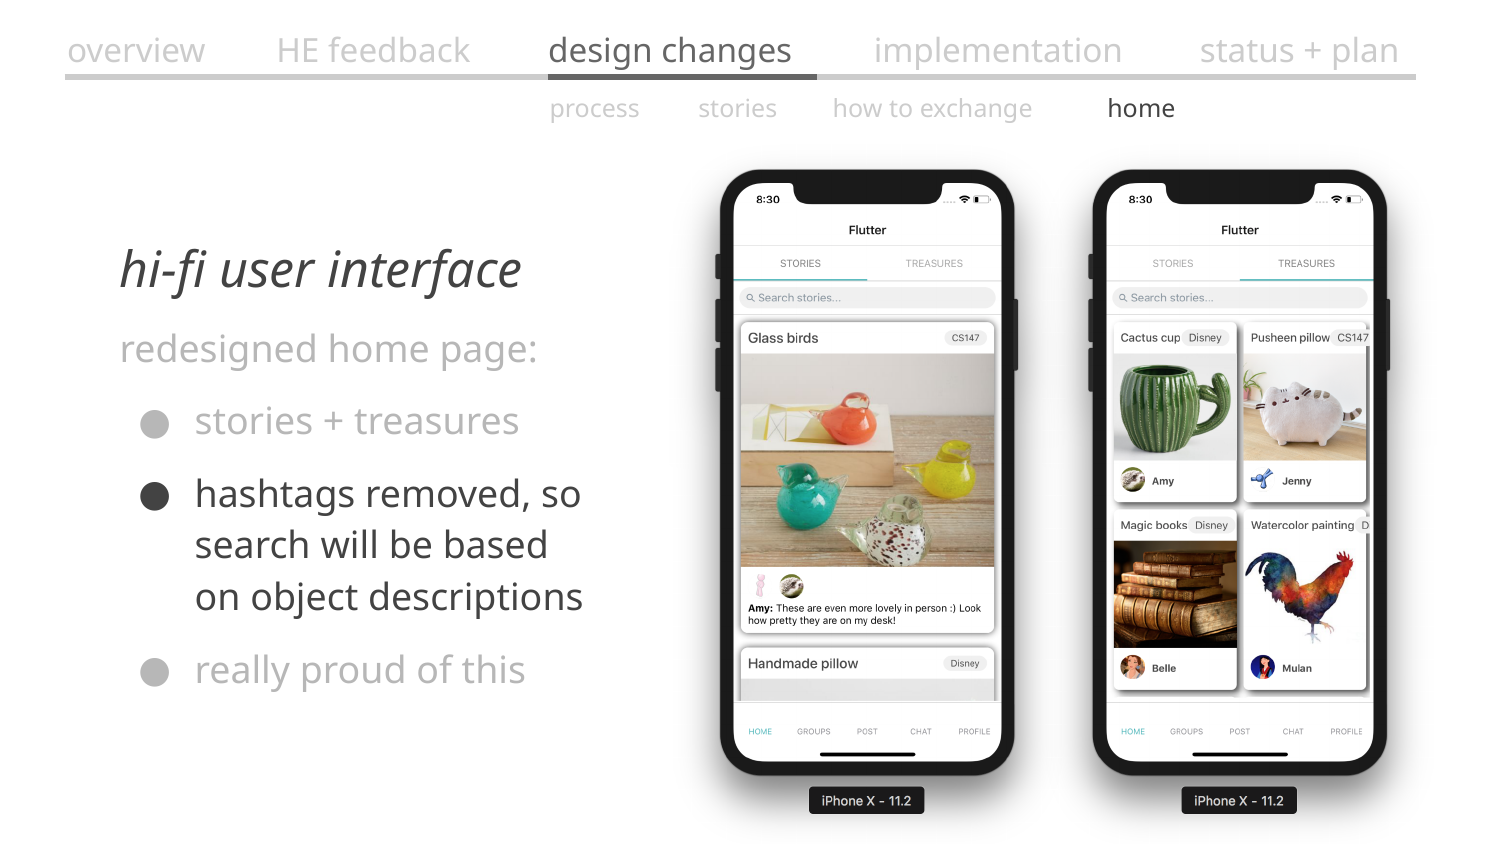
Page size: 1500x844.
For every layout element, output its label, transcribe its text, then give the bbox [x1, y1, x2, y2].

text_box overview [52, 14, 233, 78]
text_box process [534, 86, 665, 140]
text_box how to exchange [817, 86, 1077, 135]
text_box design changes [533, 14, 834, 74]
picture [657, 137, 1450, 844]
text_box implementation [859, 14, 1169, 74]
text_box status + plan [1184, 14, 1431, 78]
text_box hi-fi user interface redesigned home page: stories + treasures hashtags removed, so search will be based on object descriptions really proud of this [104, 213, 618, 742]
text_box home [1092, 86, 1214, 135]
text_box stories [683, 87, 800, 135]
text_box HE feedback [261, 14, 508, 74]
